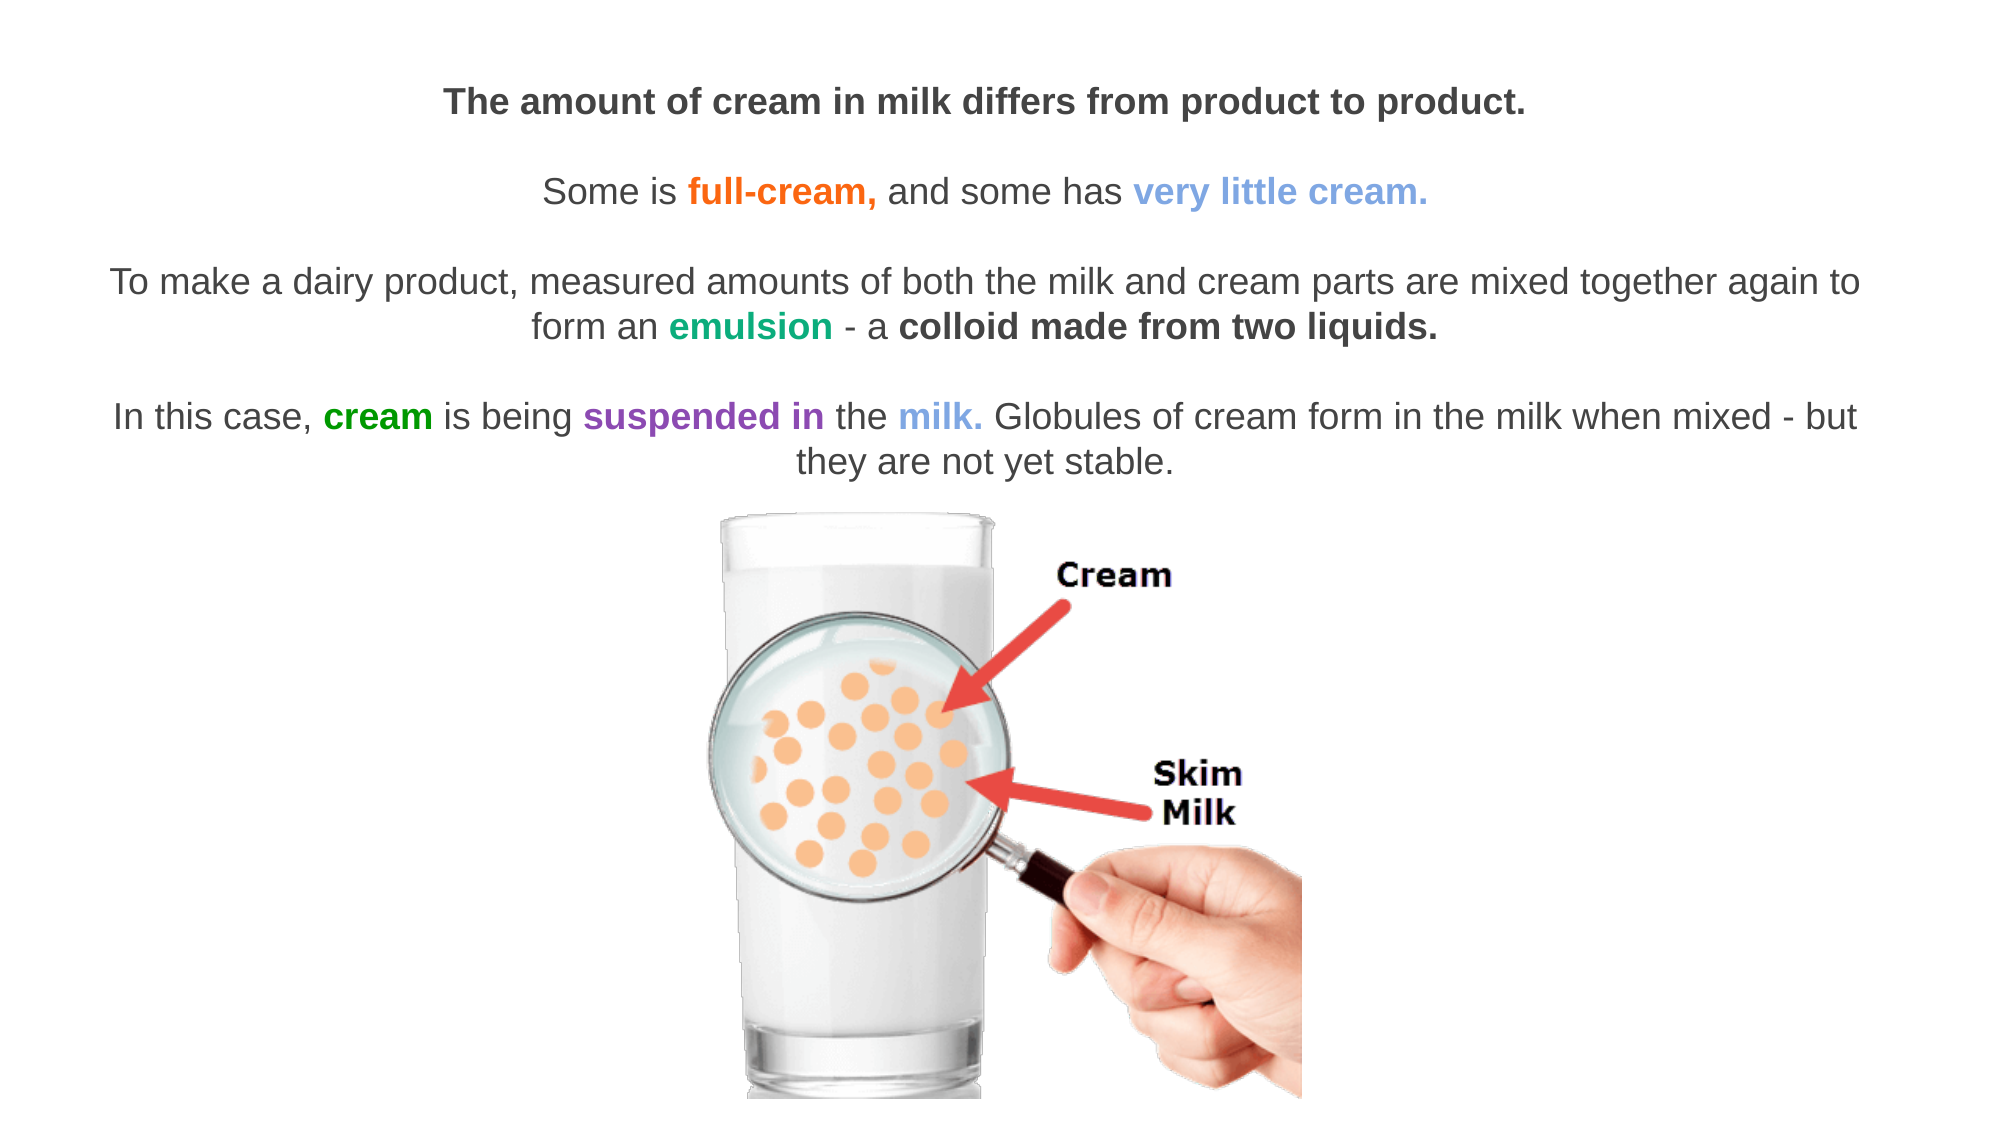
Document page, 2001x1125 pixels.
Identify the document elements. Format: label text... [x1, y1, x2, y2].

picture [704, 512, 1302, 1099]
text_box The amount of cream in milk differs from product to product. Some is full-cream, and some has very little cream. To make a dairy product, measured amounts of both the milk and cream parts are mixed together again to form an emulsion - a colloid made from two liquids. In this case, cream is being suspended in the milk. Globules of cream form in the milk when mixed - but they are not yet stable. [58, 69, 1913, 490]
